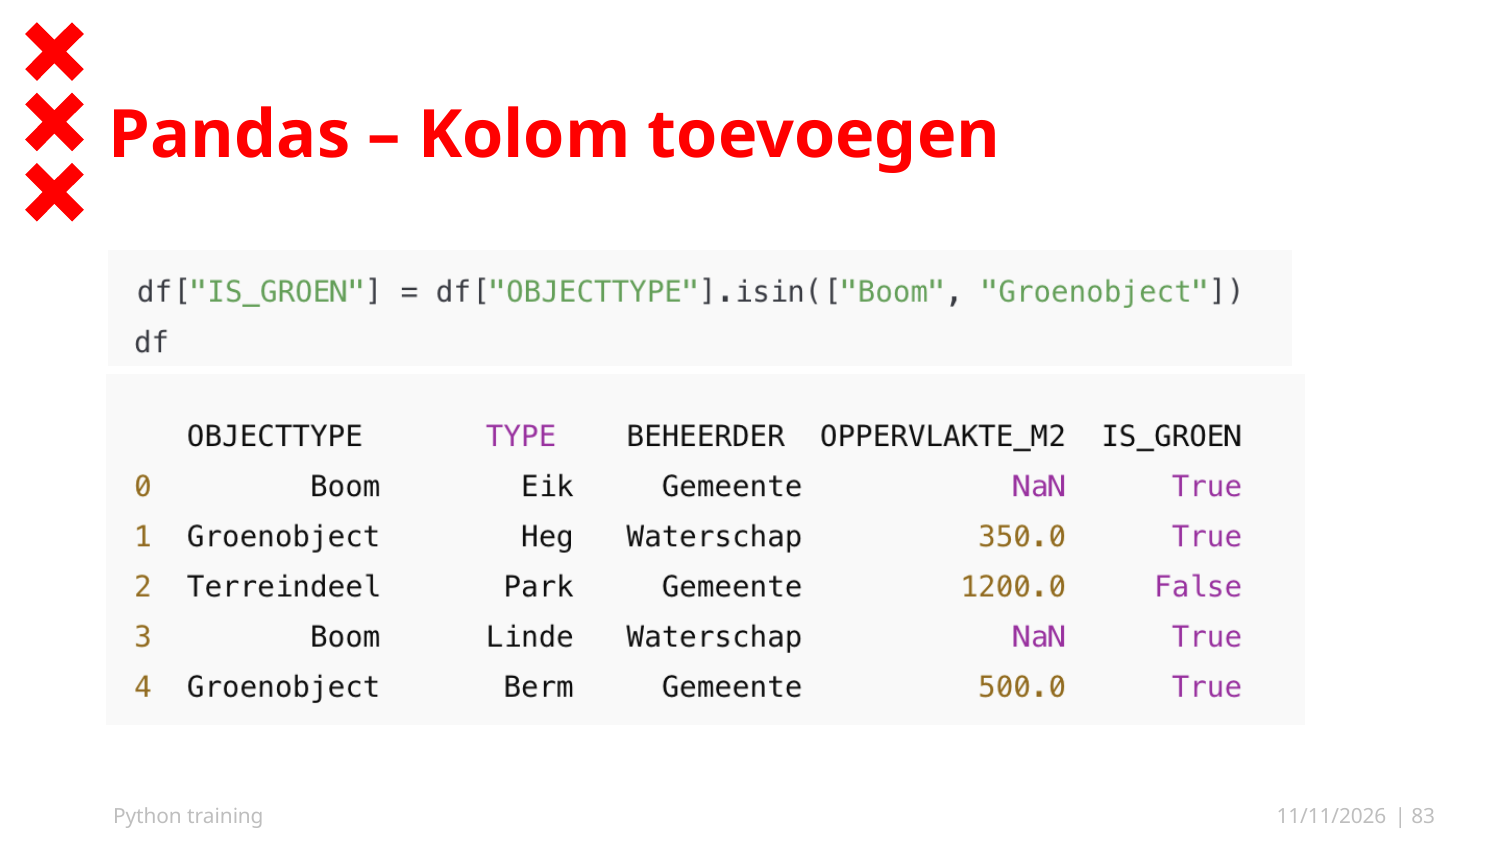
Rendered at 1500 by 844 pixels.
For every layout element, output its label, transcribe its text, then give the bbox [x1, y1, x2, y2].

slide_number | 83 [1394, 802, 1442, 833]
title Pandas – Kolom toevoegen [108, 91, 1438, 251]
footer Python training [113, 802, 1129, 833]
picture [108, 250, 1293, 366]
picture [106, 374, 1305, 725]
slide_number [1262, 802, 1387, 833]
